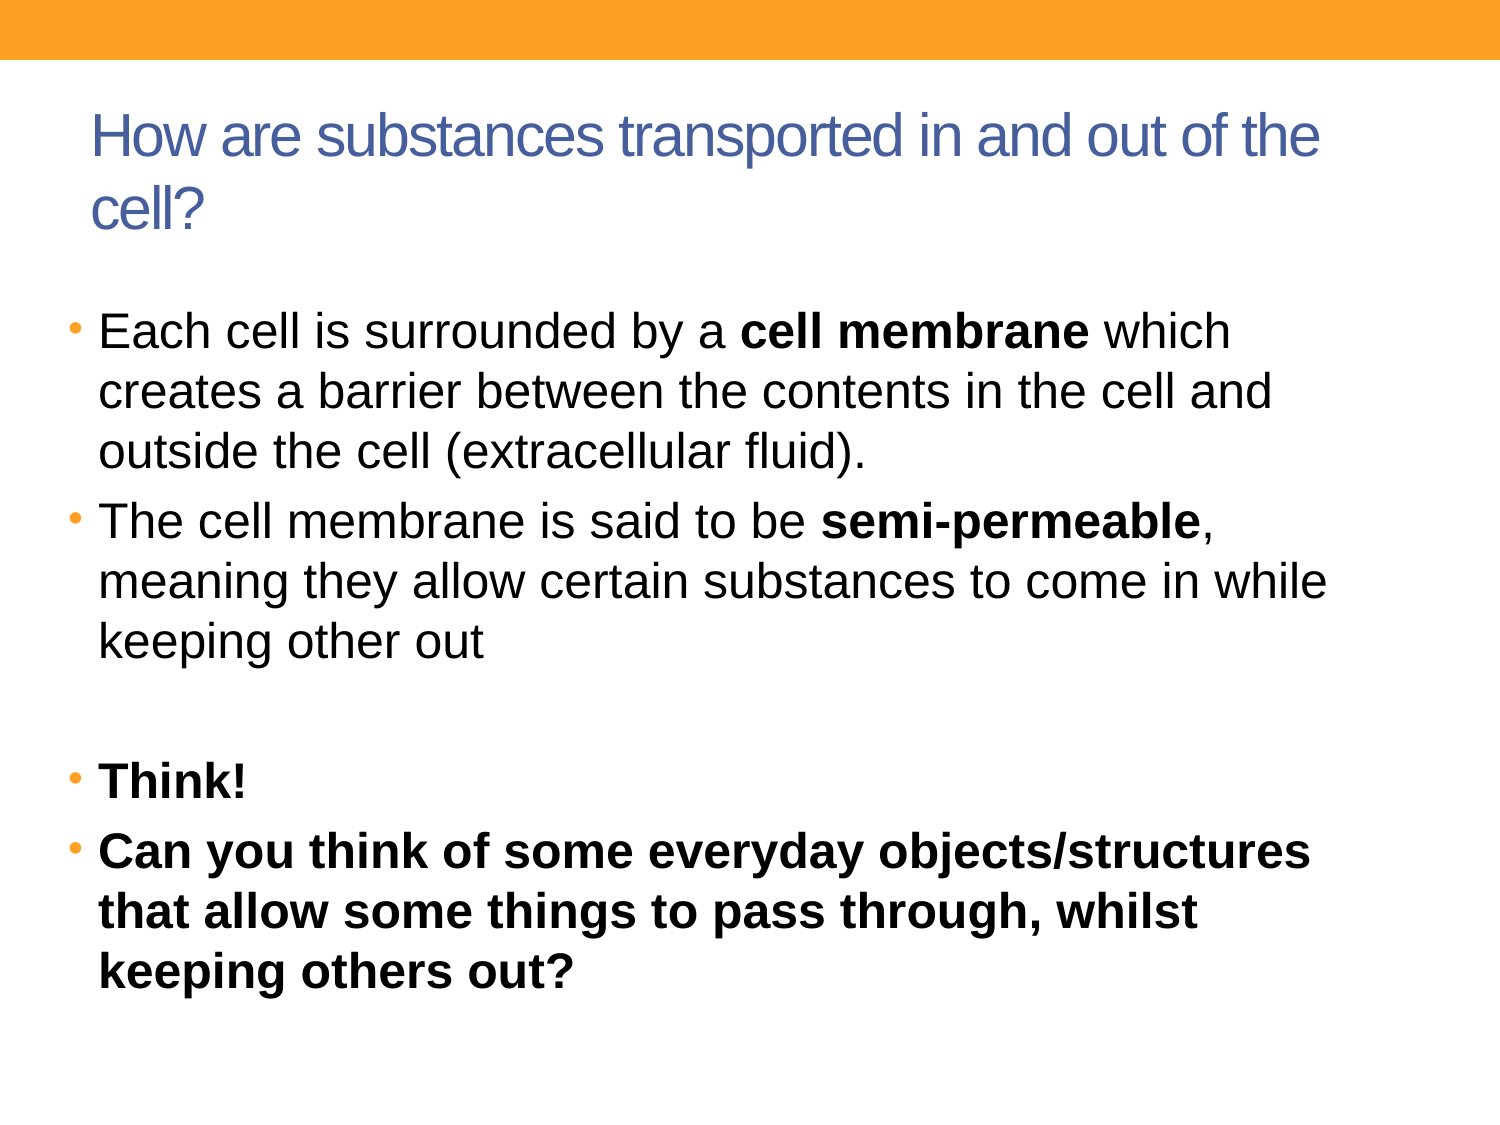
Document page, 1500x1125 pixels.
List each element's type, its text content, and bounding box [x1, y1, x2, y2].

list Each cell is surrounded by a cell membrane which creates a barrier between the contents in the cell and outside the cell (extracellular fluid). The cell membrane is said to be semi-permeable, meaning they allow certain substances to come in while keeping other out Think! Can you think of some everyday objects/structures that allow some things to pass through, whilst keeping others out? [53, 290, 1404, 1091]
title How are substances transported in and out of the cell? [75, 87, 1425, 250]
